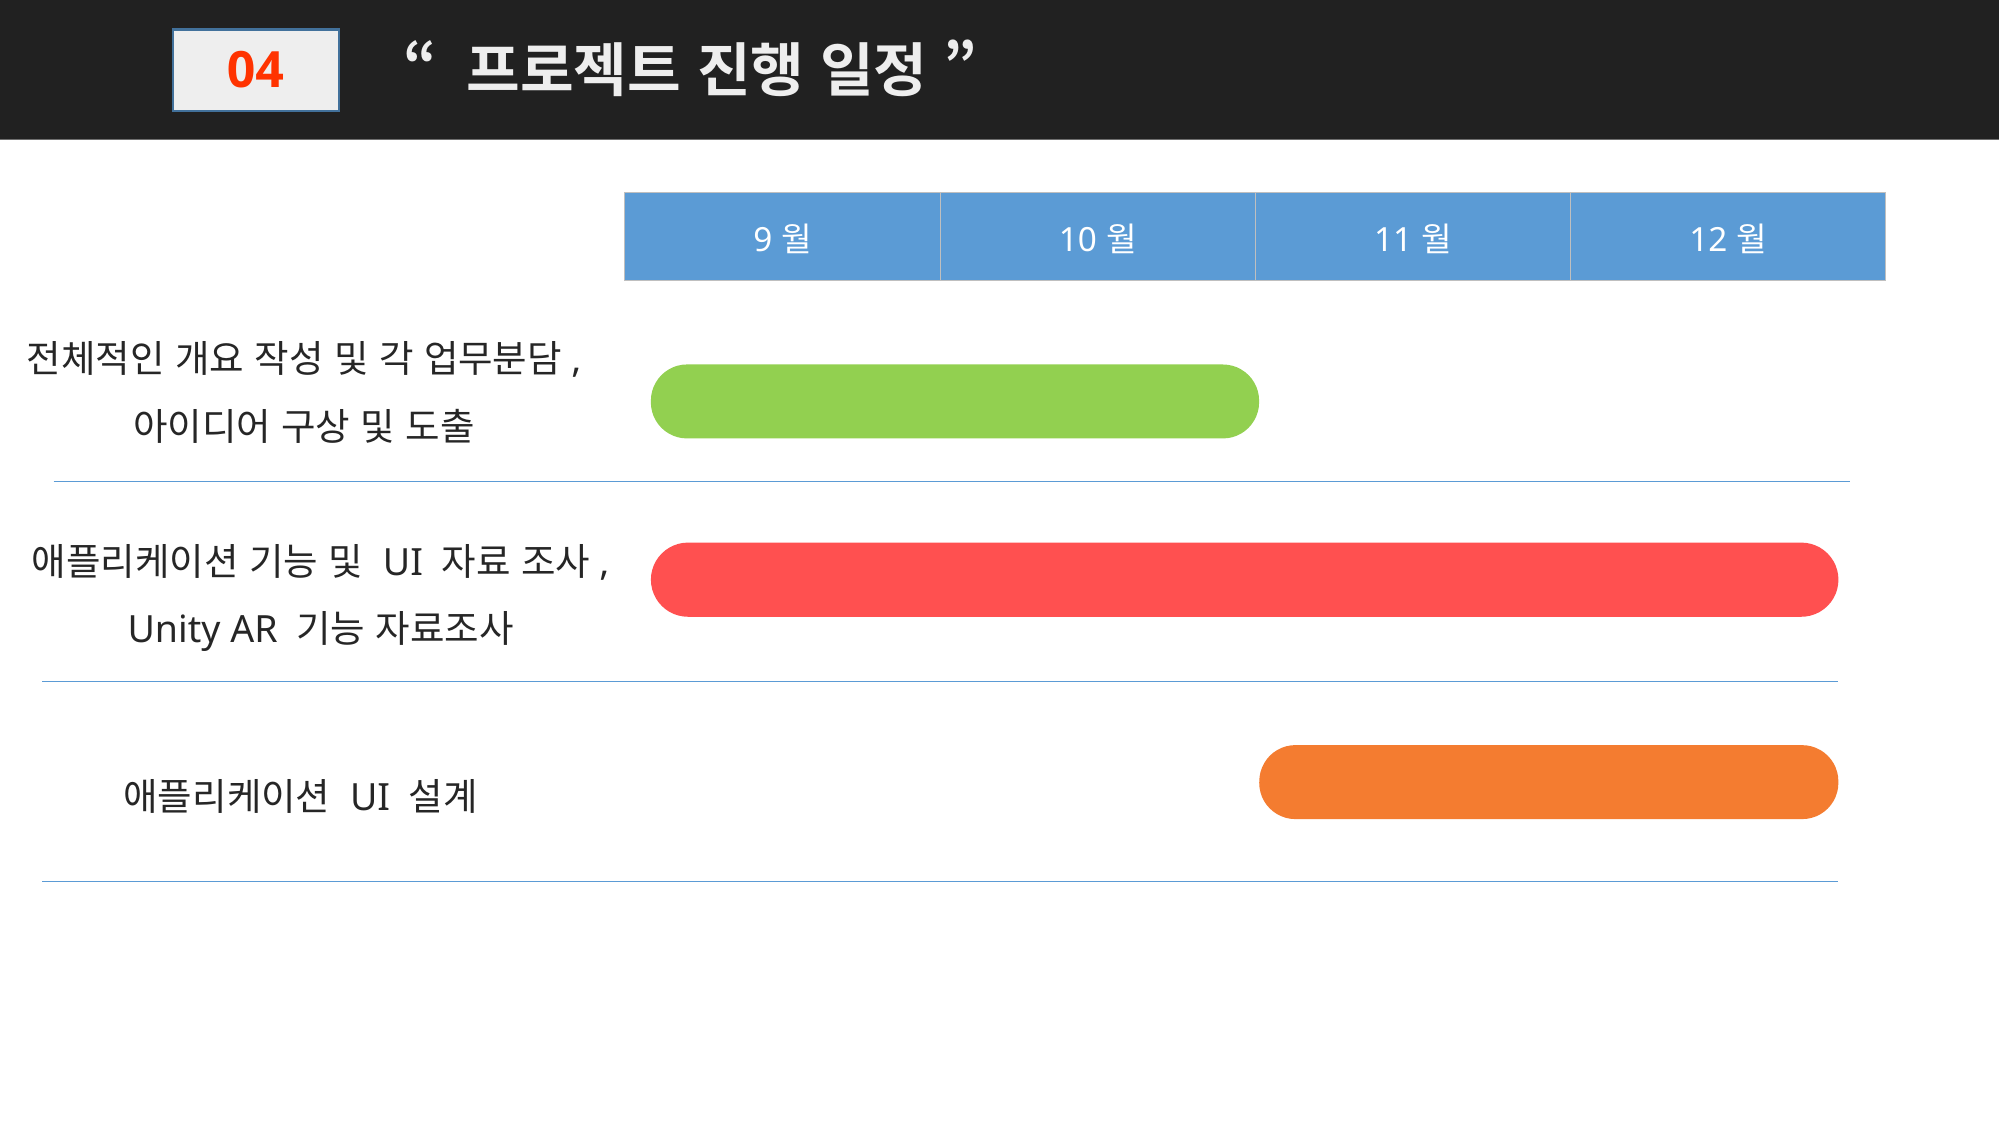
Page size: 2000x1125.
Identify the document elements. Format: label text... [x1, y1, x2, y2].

text_box [0, 0, 1999, 140]
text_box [172, 28, 340, 112]
text_box 애플리케이션 기능 및 UI 자료 조사, Unity AR 기능 자료조사 [16, 507, 625, 656]
text_box [1257, 743, 1840, 821]
text_box [649, 362, 1261, 440]
text_box 전체적인 개요 작성 및 각 업무분담, 아이디어 구상 및 도출 [0, 304, 609, 455]
table_header 10월 [941, 193, 1255, 280]
table_header 12월 [1571, 193, 1885, 280]
table_header 11월 [1256, 193, 1570, 280]
text_box “ 프로젝트 진행 일정 ” [388, 25, 1411, 112]
table_header 9월 [625, 193, 940, 280]
text_box [649, 541, 1841, 619]
text_box 애플리케이션 UI 설계 [0, 709, 605, 859]
